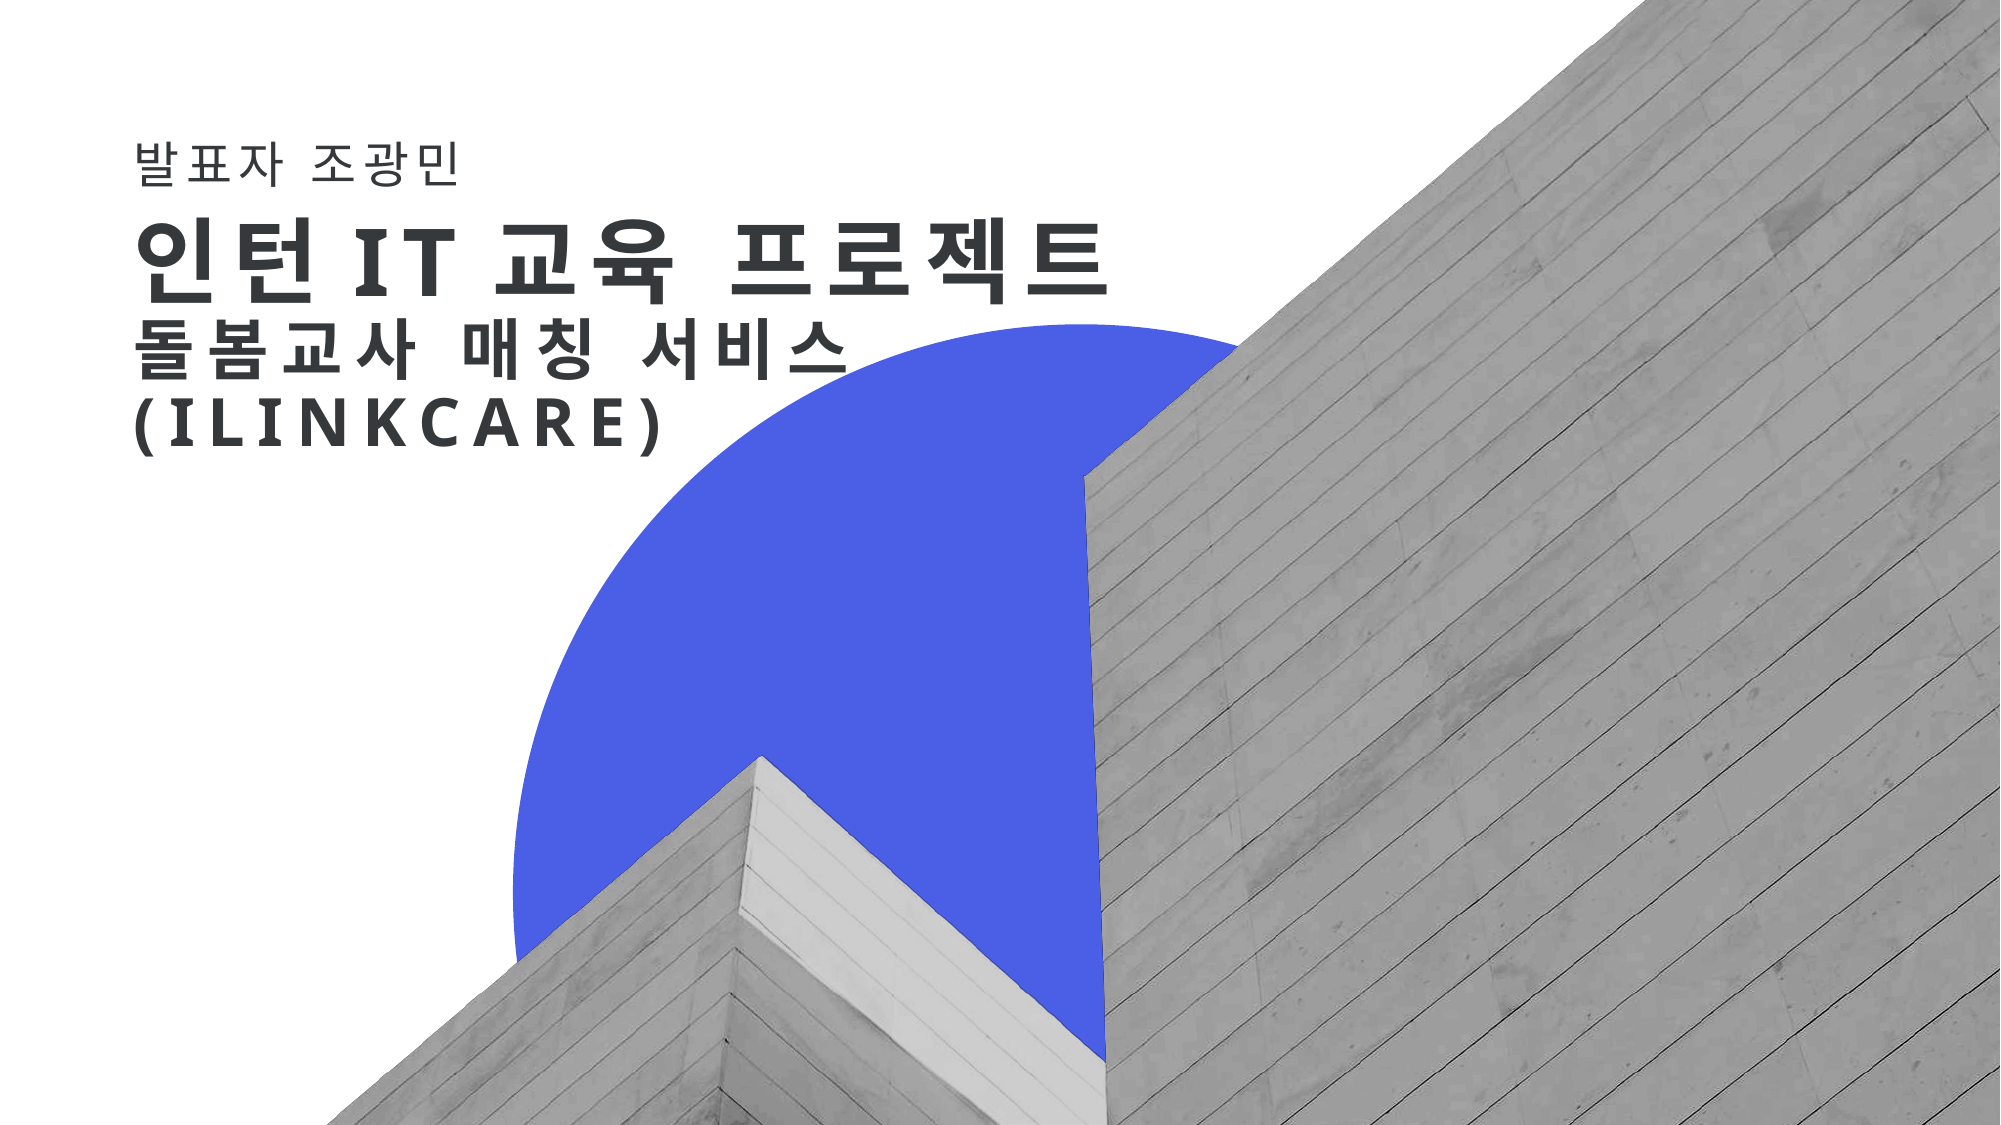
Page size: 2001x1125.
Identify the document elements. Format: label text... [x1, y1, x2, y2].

title 인턴IT교육 프로젝트 돌봄교사 매칭 서비스 (ilinkCare) [133, 215, 1156, 778]
subtitle 발표자 조광민 [133, 103, 1351, 199]
picture [124, 0, 2000, 1125]
